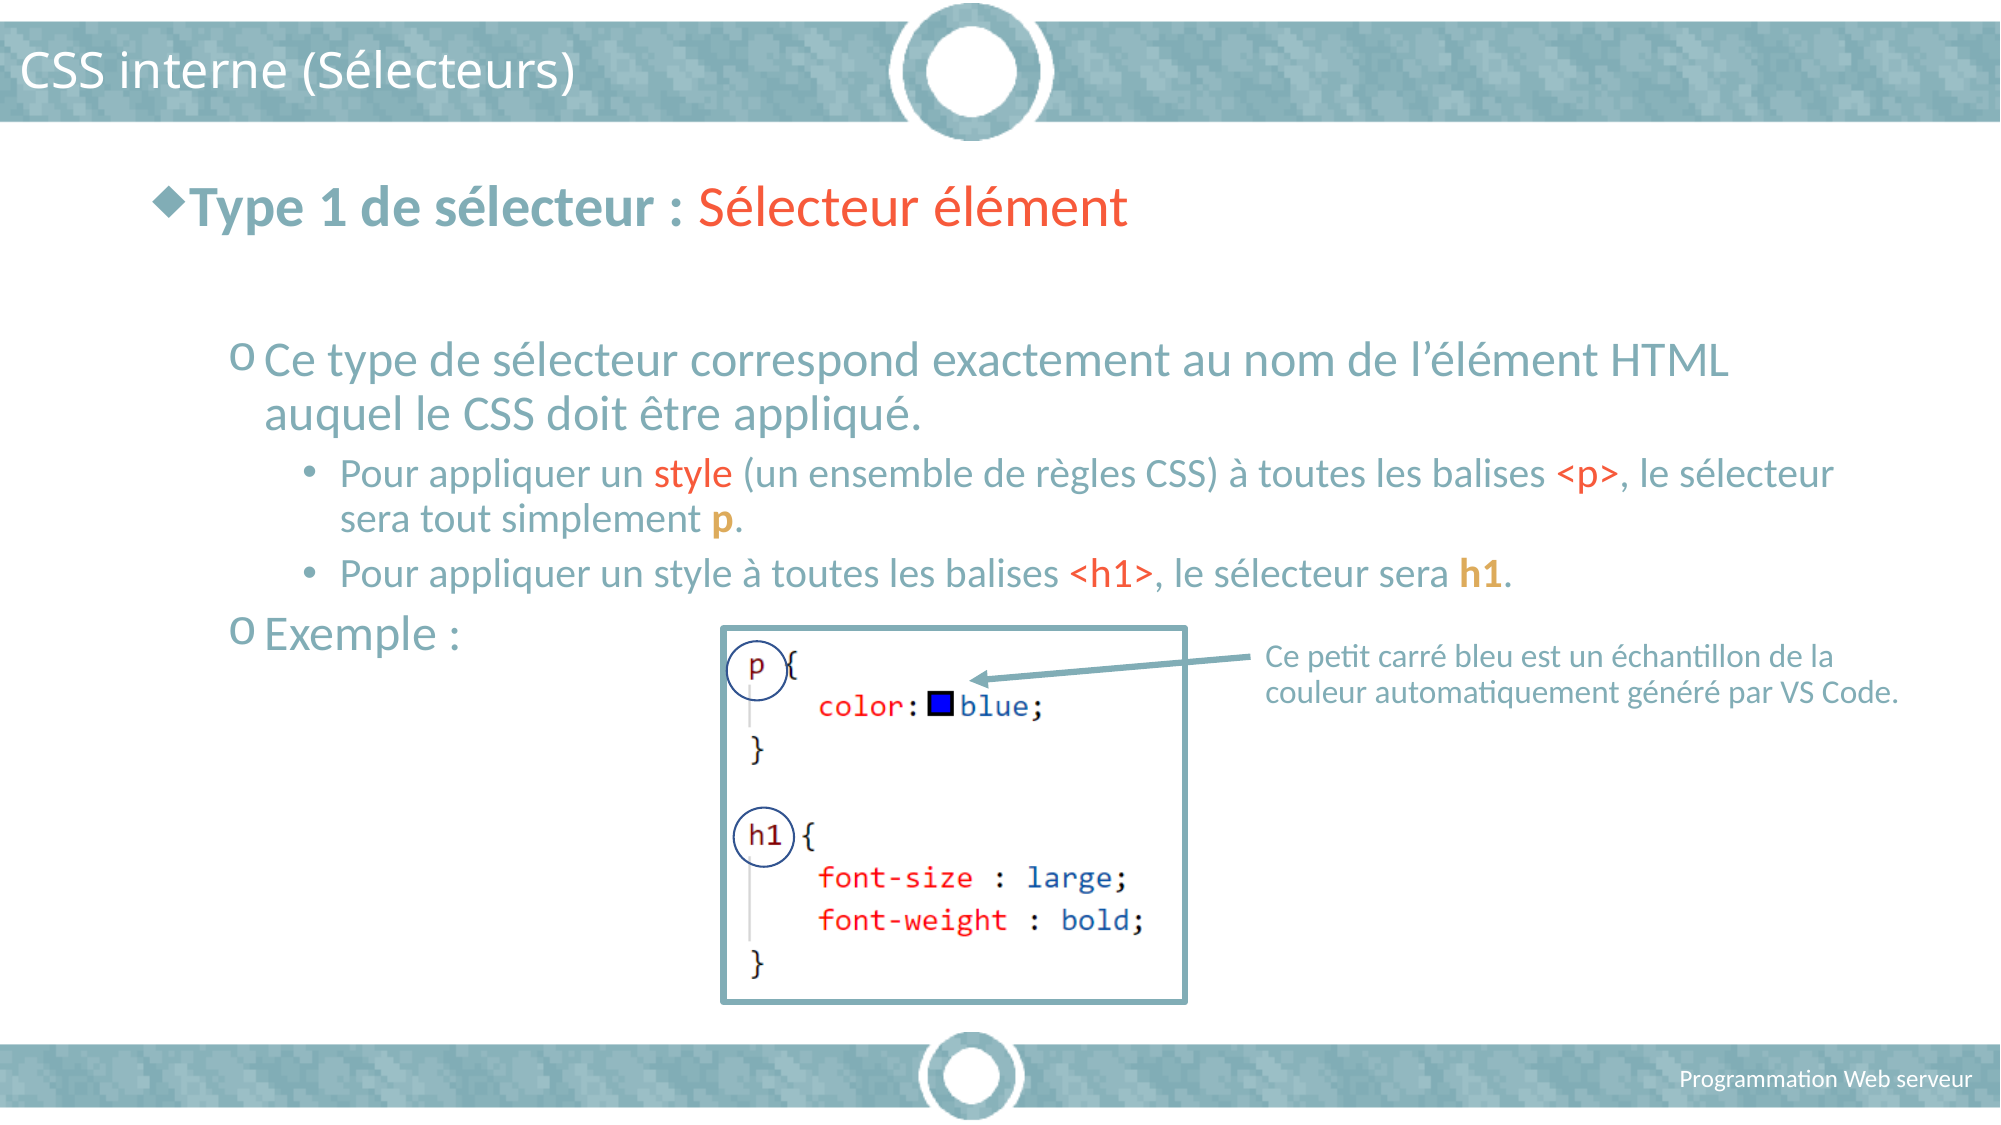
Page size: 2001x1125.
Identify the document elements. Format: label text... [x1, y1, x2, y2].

list Type 1 de sélecteur : Sélecteur élément Ce type de sélecteur correspond exactement au nom de l’élément HTML auquel le CSS doit être appliqué. Pour appliquer un style (un ensemble de règles CSS) à toutes les balises <p>, le sélecteur sera tout simplement p. Pour appliquer un style à toutes les balises <h1>, le sélecteur sera h1. Exemple : [137, 168, 1863, 1014]
picture [0, 3, 2000, 141]
picture [726, 631, 1182, 999]
picture [0, 1032, 2000, 1122]
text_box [969, 656, 1251, 681]
text_box Ce petit carré bleu est un échantillon de la couleur automatiquement généré par VS Code. [1250, 631, 1953, 948]
title CSS interne (Sélecteurs) [4, 22, 884, 123]
